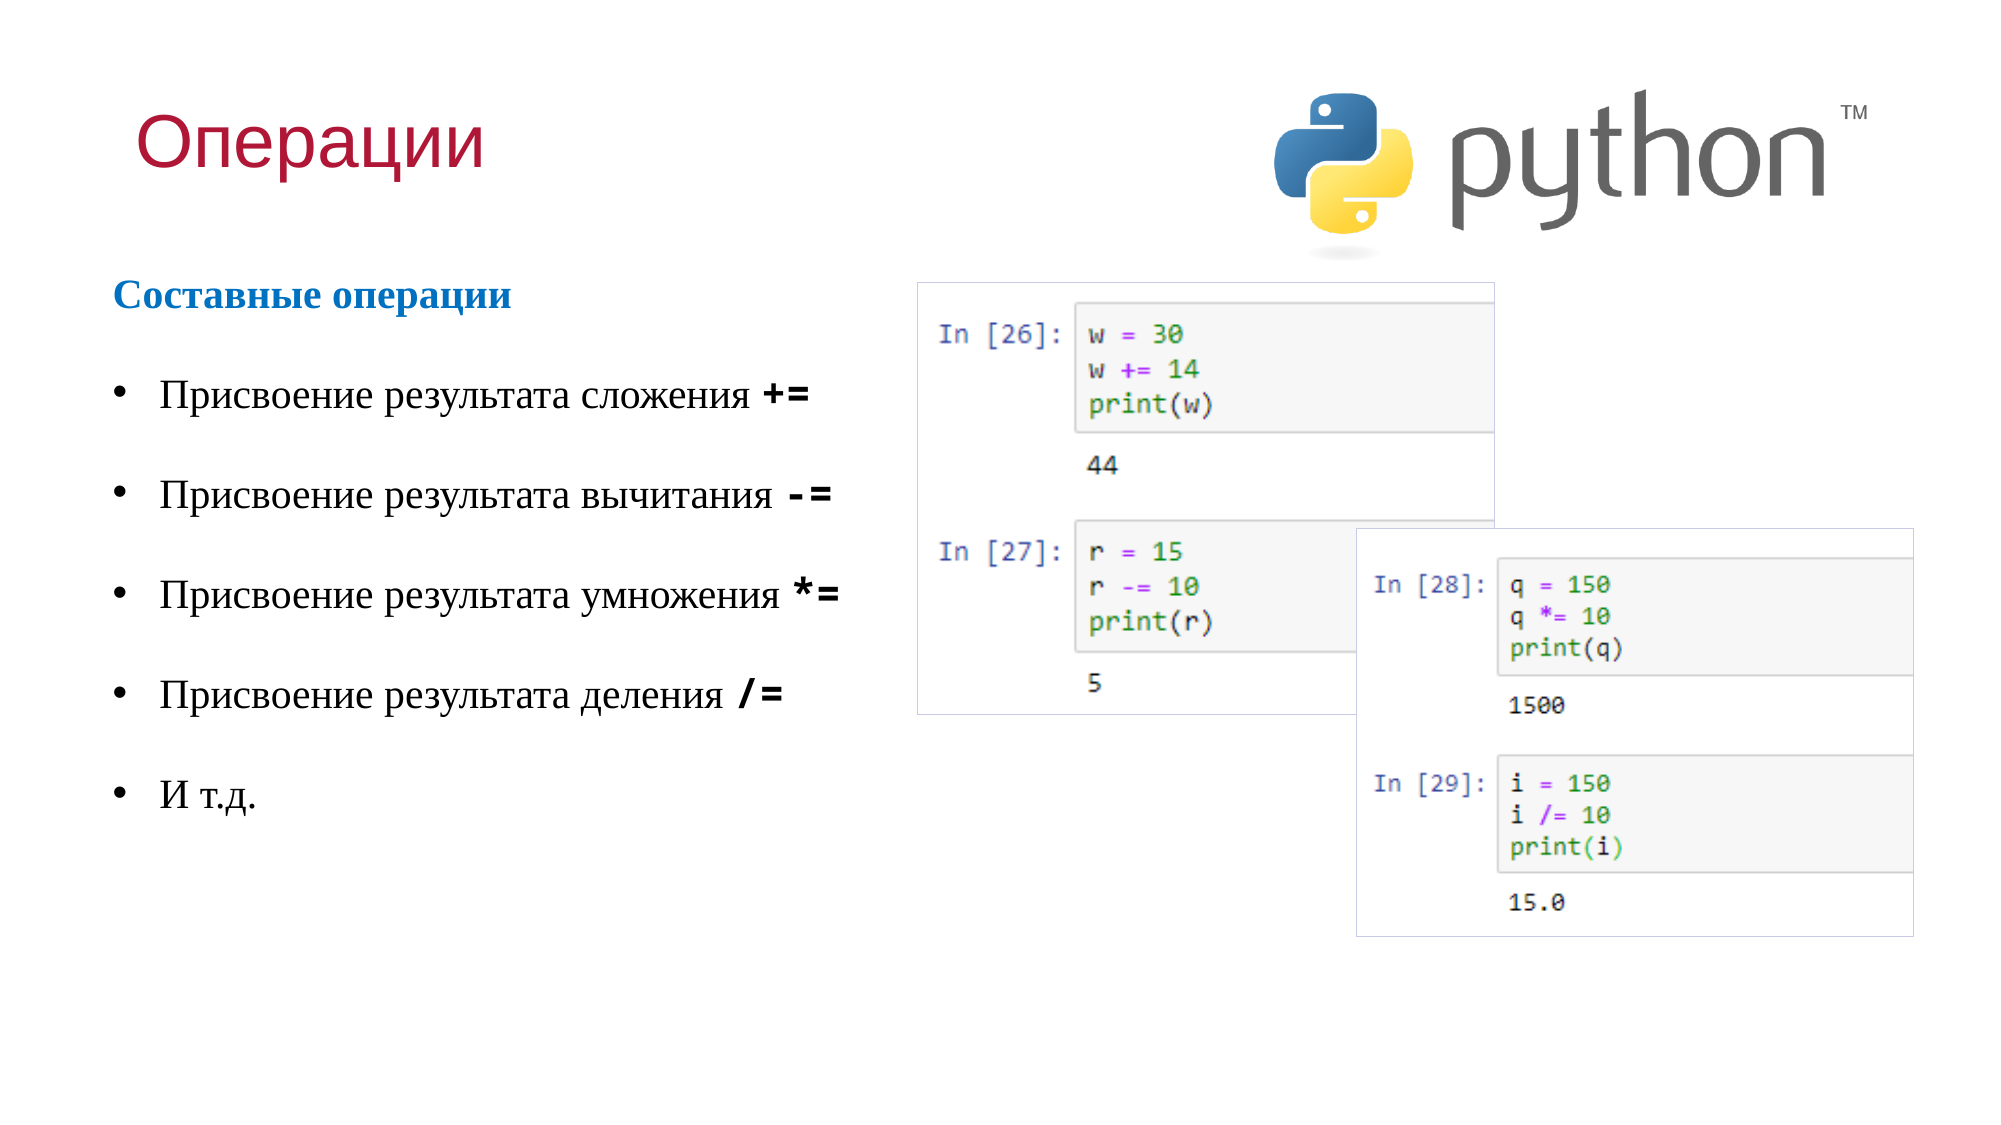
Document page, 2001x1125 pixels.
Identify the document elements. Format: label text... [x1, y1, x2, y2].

picture [1267, 85, 1874, 266]
text_box Составные операции Присвоение результата сложения += Присвоение результата вычитания -= Присвоение результата умножения *= Присвоение результата деления /= И т.д. [97, 209, 954, 915]
picture [917, 282, 1914, 937]
text_box Операции [120, 85, 502, 190]
